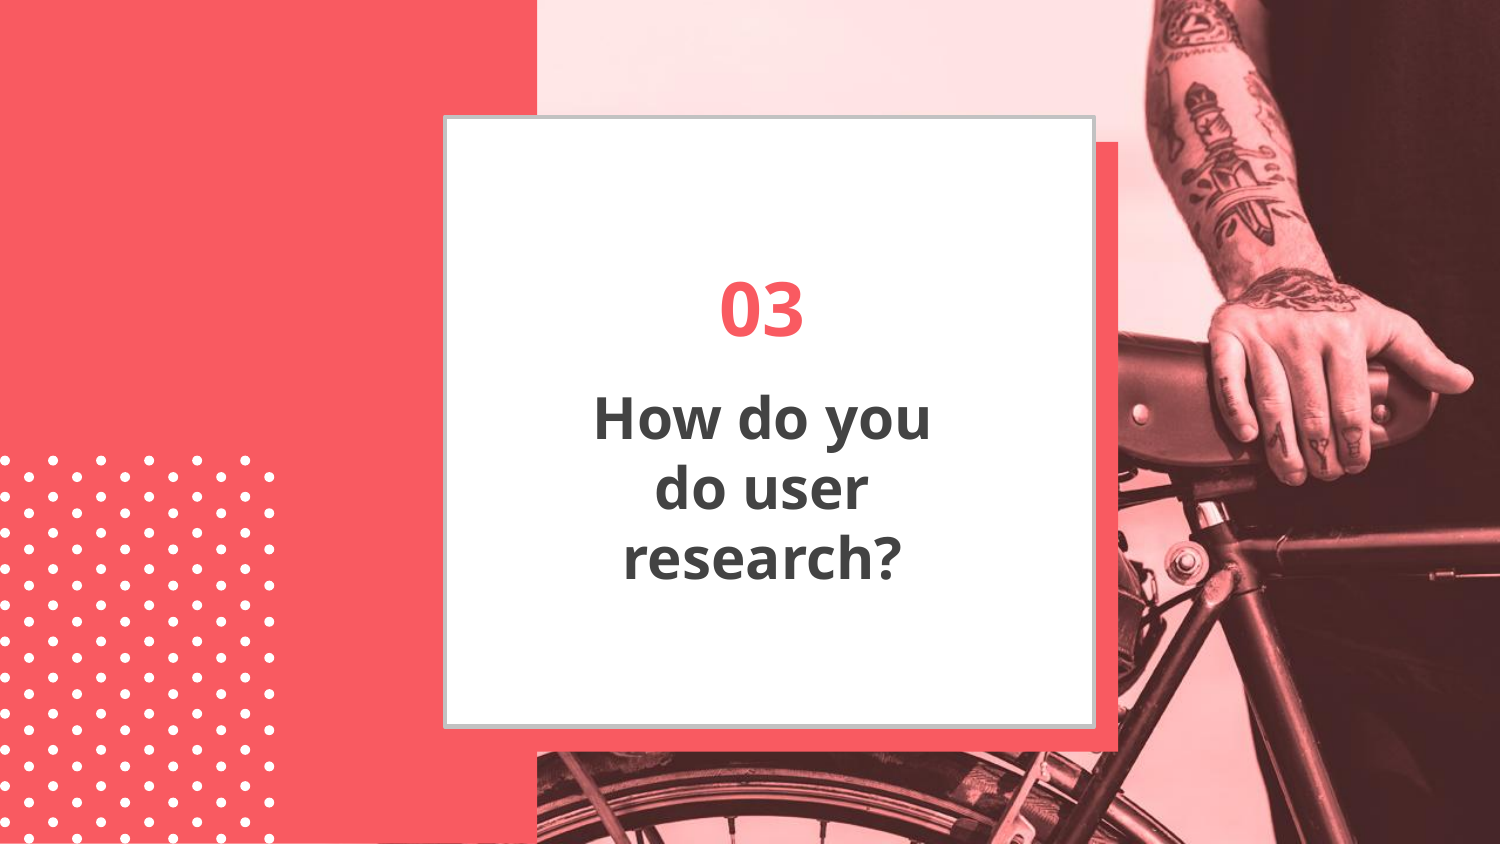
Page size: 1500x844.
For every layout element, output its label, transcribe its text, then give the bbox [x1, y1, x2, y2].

title 03 [556, 246, 969, 366]
title How do you do user research? [556, 366, 969, 478]
picture [538, 0, 1500, 844]
